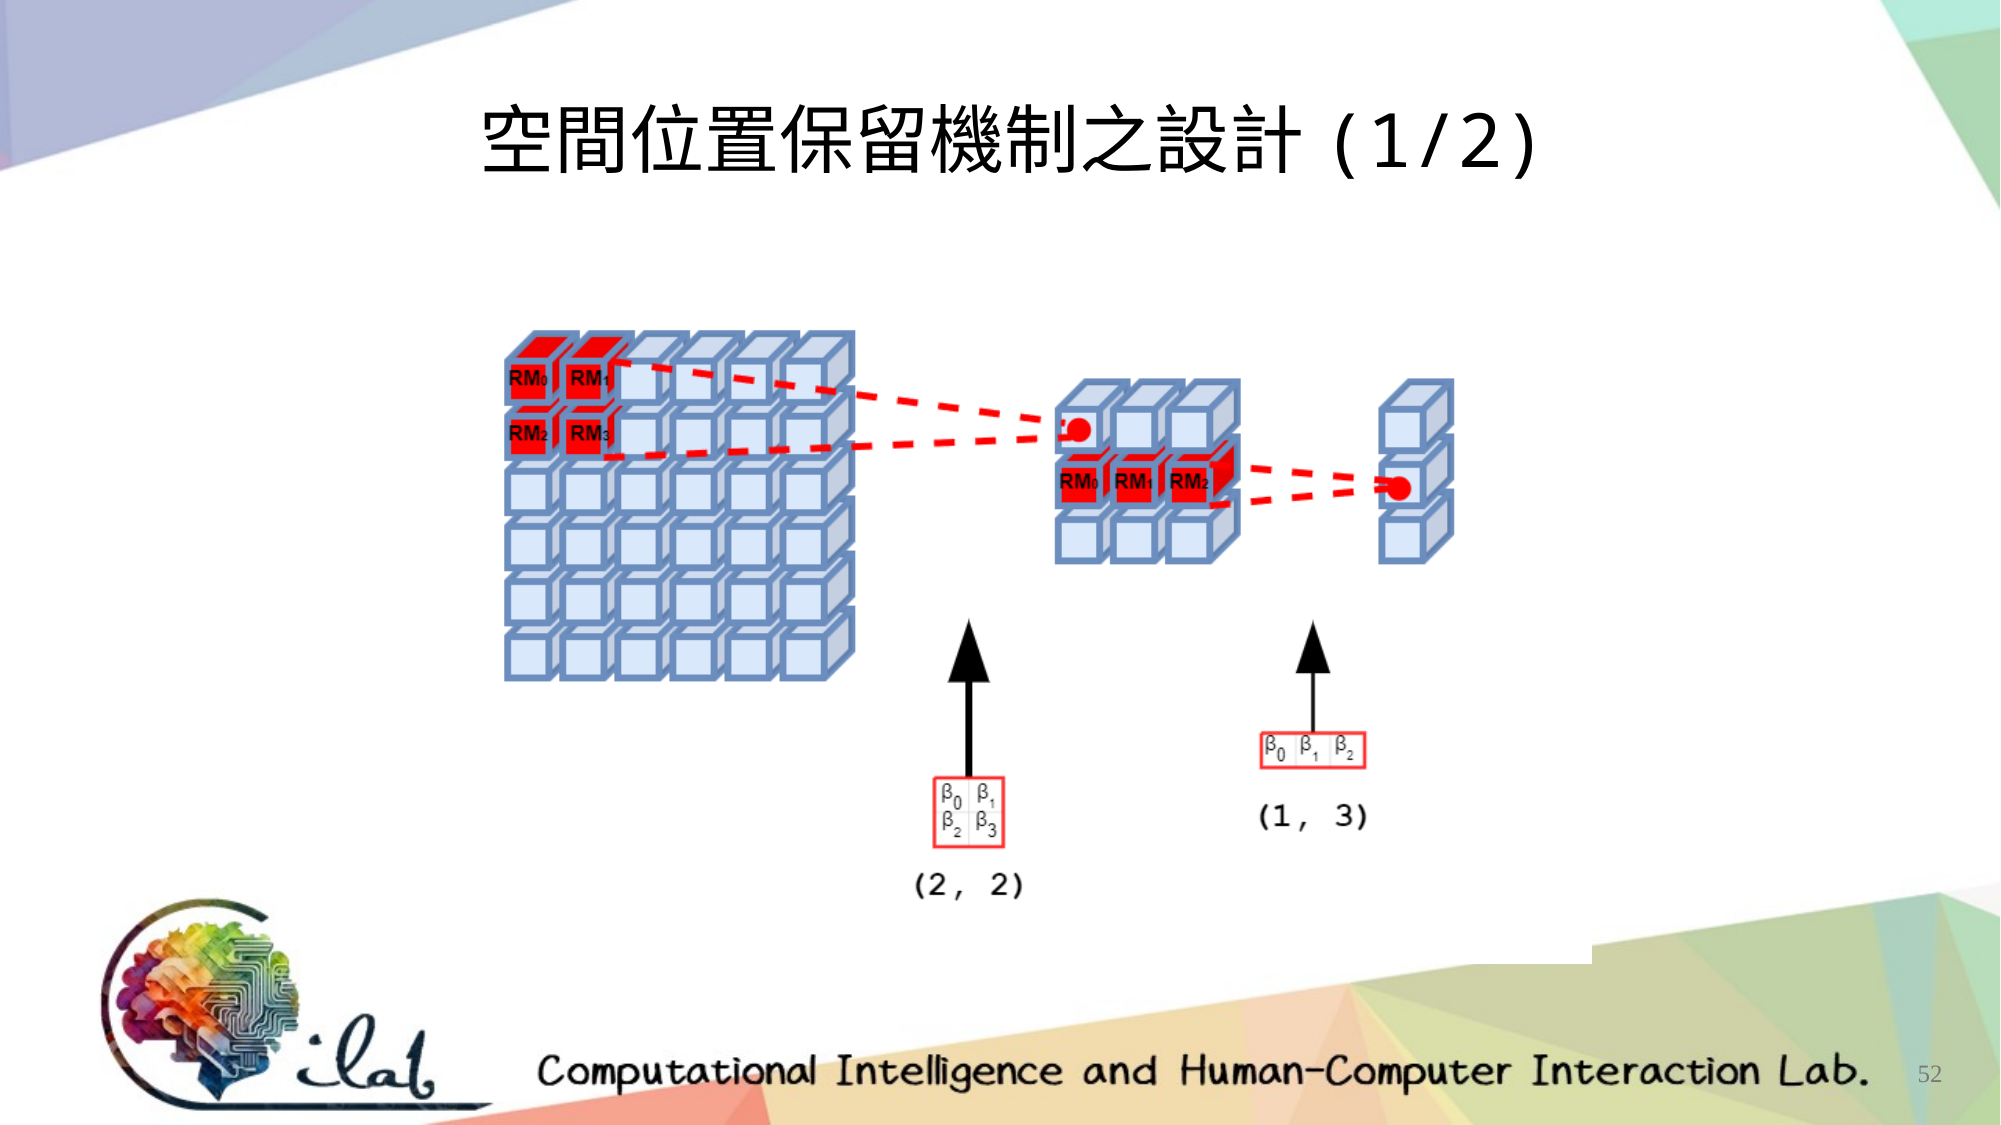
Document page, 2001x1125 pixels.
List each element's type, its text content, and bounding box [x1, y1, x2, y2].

slide_number 52 [1507, 1042, 1958, 1103]
text_box 空間位置保留機制之設計(1/2) [464, 84, 1562, 190]
picture [0, 0, 2001, 1125]
